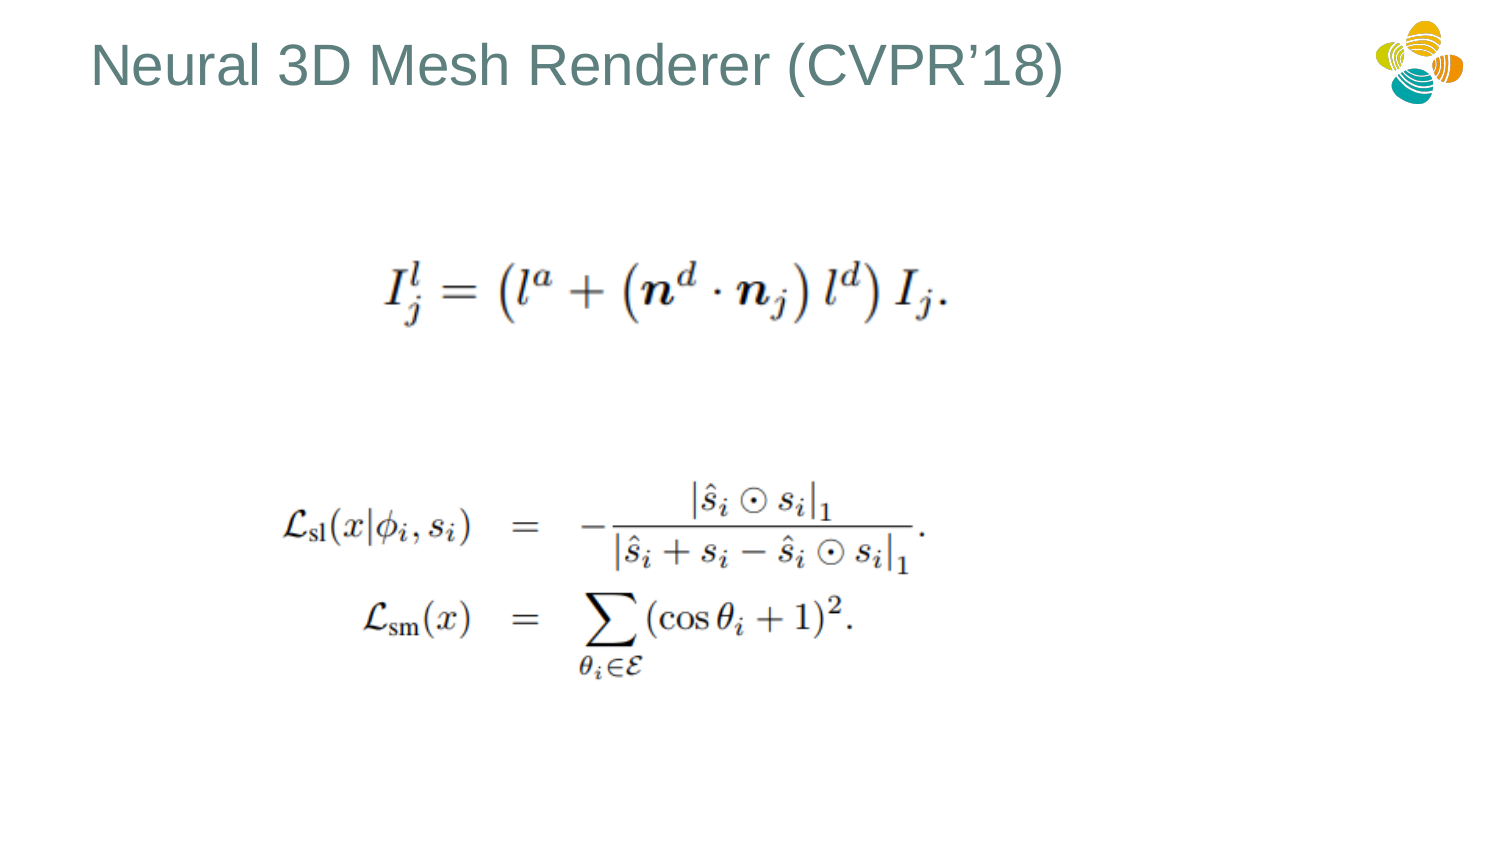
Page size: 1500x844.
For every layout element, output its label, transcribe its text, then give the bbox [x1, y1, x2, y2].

title Neural 3D Mesh Renderer (CVPR’18) [75, 21, 1169, 104]
picture [229, 473, 968, 692]
picture [378, 251, 968, 335]
picture [1376, 21, 1463, 104]
